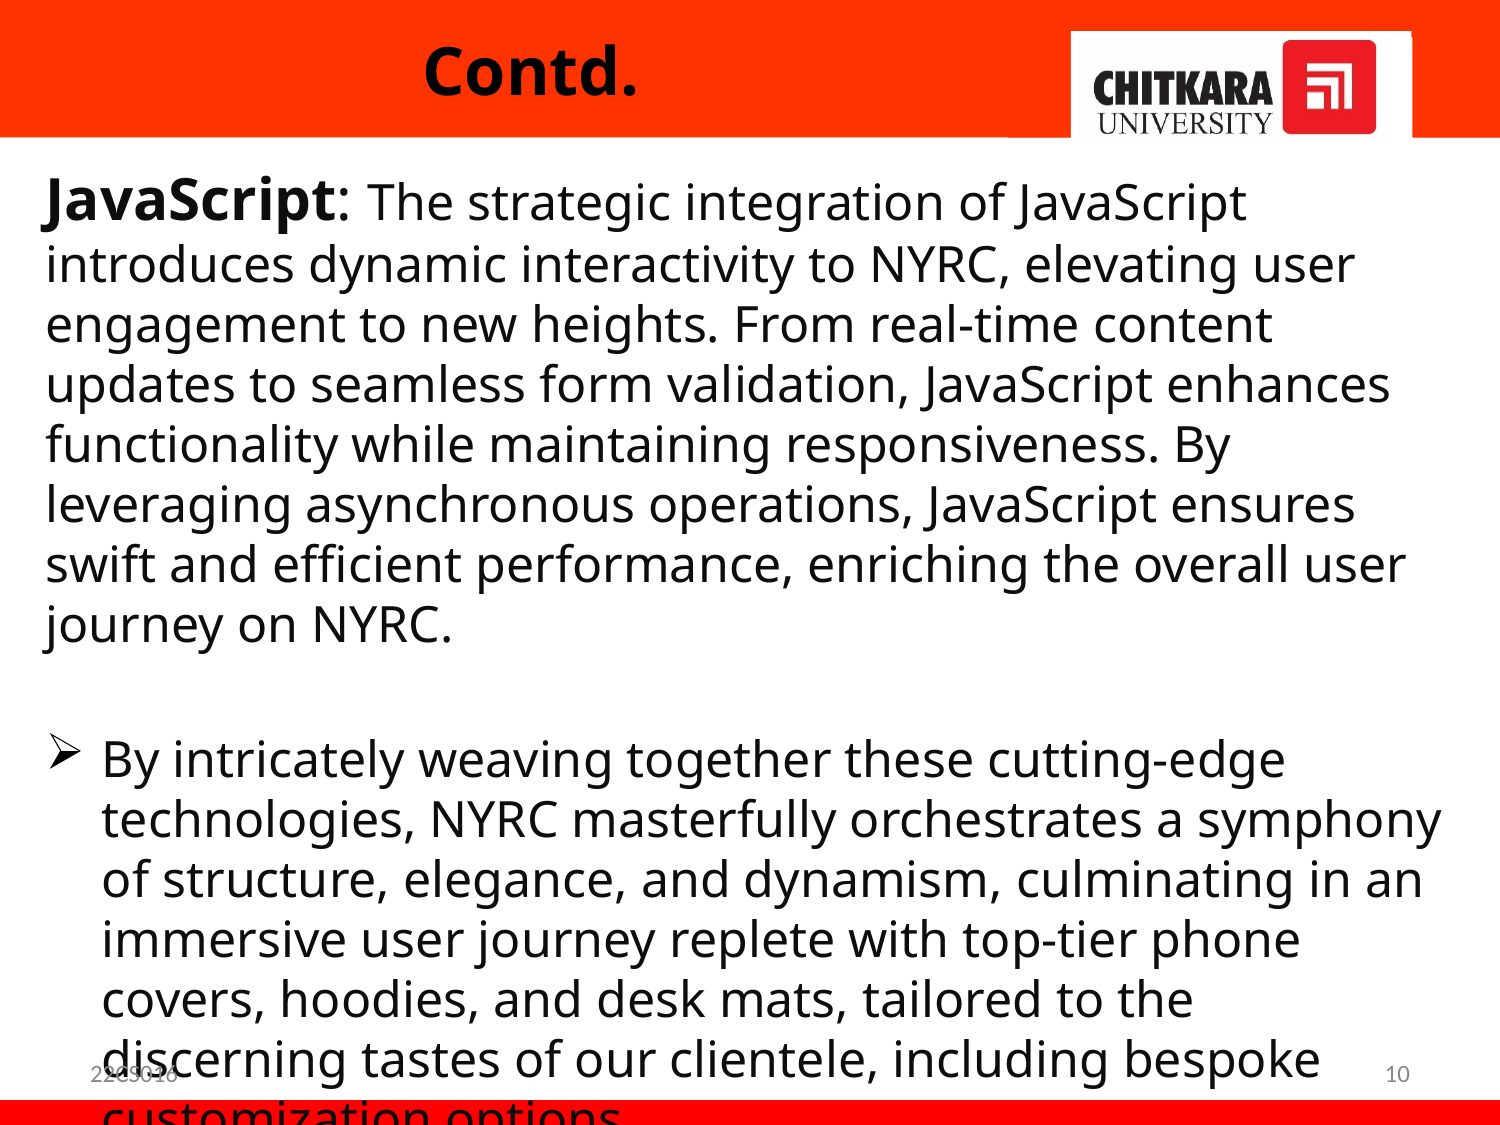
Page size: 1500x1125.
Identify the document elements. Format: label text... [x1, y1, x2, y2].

slide_number 10 [1074, 1042, 1425, 1103]
slide_number 22CS016 [75, 1042, 425, 1103]
list JavaScript: The strategic integration of JavaScript introduces dynamic interactivity to NYRC, elevating user engagement to new heights. From real-time content updates to seamless form validation, JavaScript enhances functionality while maintaining responsiveness. By leveraging asynchronous operations, JavaScript ensures swift and efficient performance, enriching the overall user journey on NYRC. By intricately weaving together these cutting-edge technologies, NYRC masterfully orchestrates a symphony of structure, elegance, and dynamism, culminating in an immersive user journey replete with top-tier phone covers, hoodies, and desk mats, tailored to the discerning tastes of our clientele, including bespoke customization options. [11, 155, 1470, 1043]
picture [1074, 37, 1391, 138]
title Contd. [0, 0, 1063, 138]
